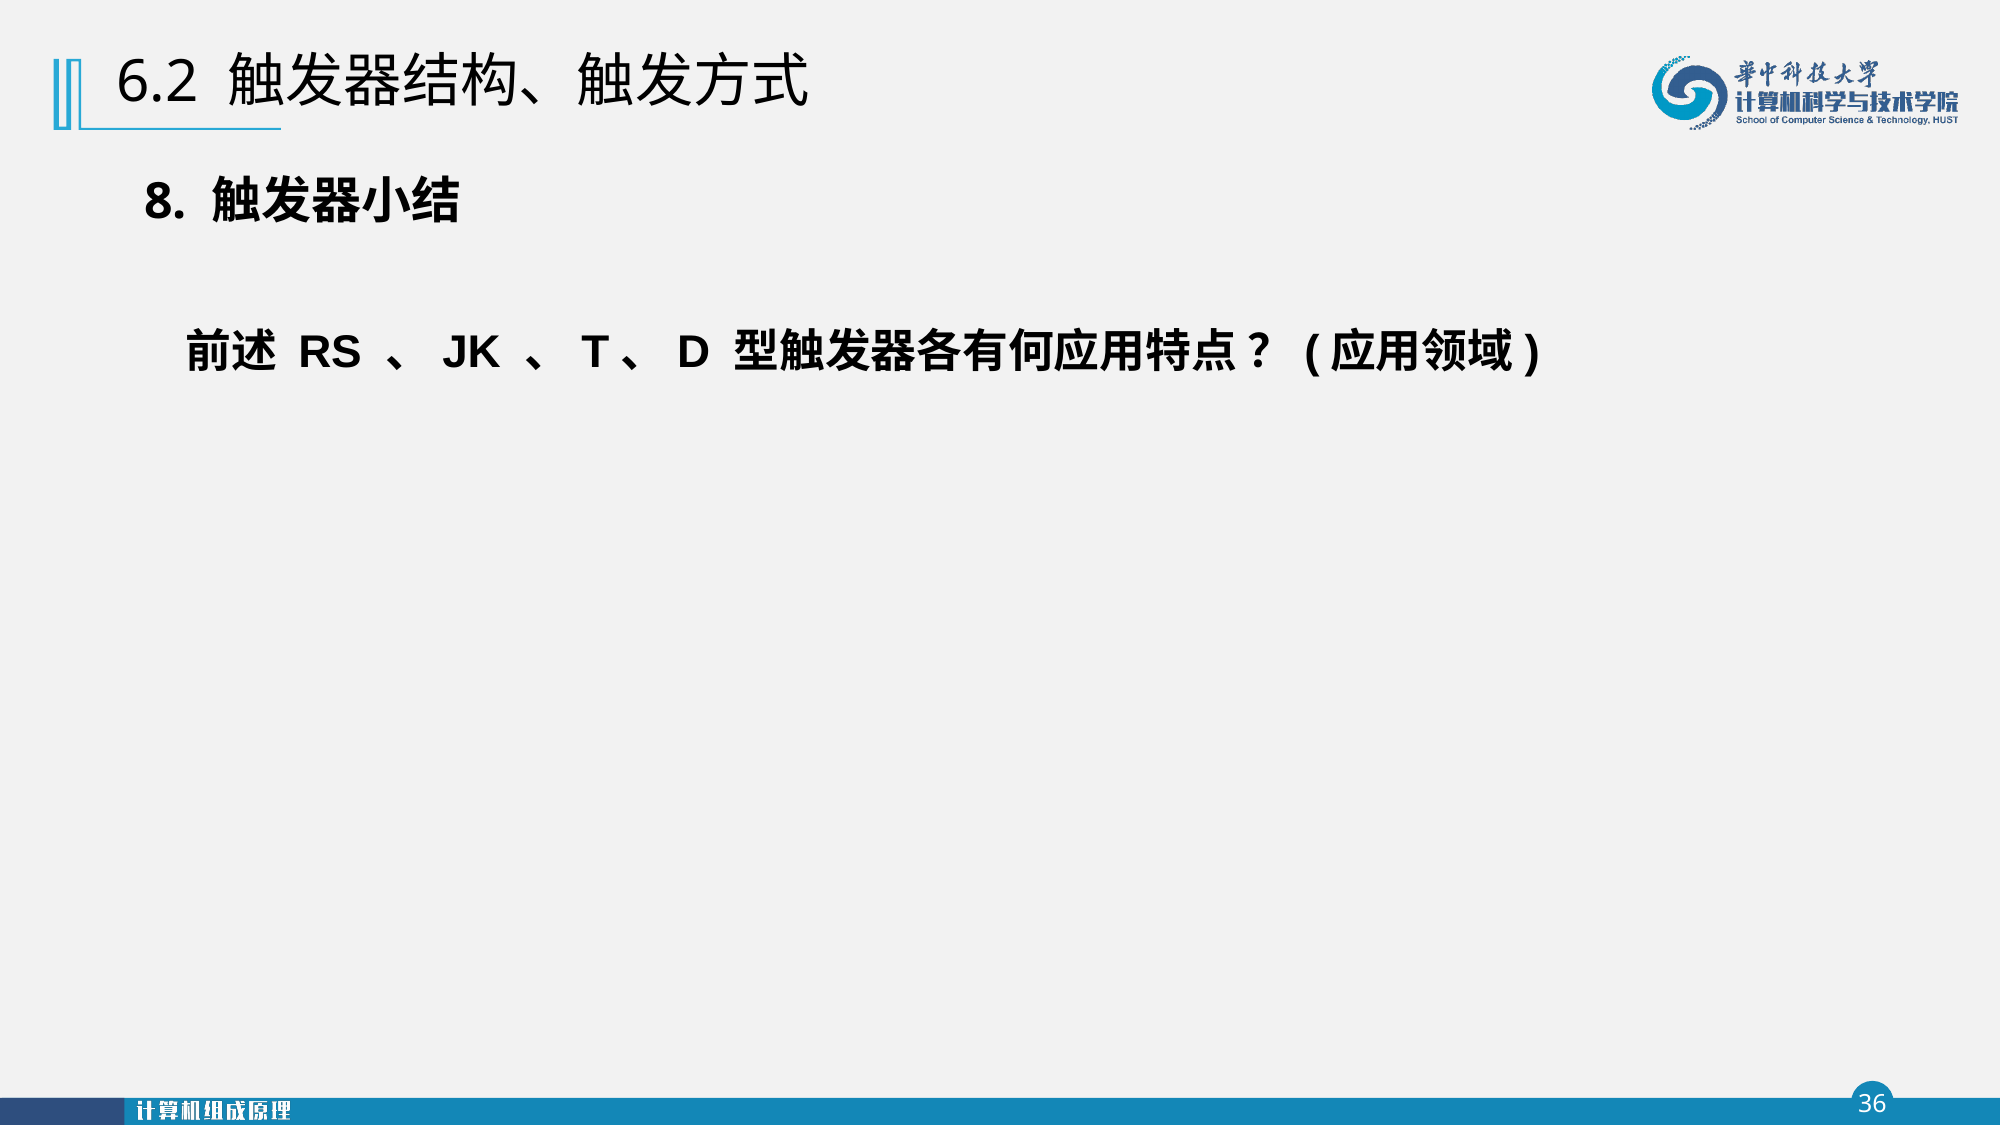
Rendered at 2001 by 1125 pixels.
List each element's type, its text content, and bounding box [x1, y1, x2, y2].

picture [1652, 56, 1678, 81]
text_box 前述 RS 、JK 、T、D 型触发器各有何应用特点 ？(应用领域) [170, 314, 1580, 384]
picture [1652, 56, 1958, 130]
text_box 6.2 触发器结构、触发方式 [101, 31, 1306, 134]
text_box 8. 触发器小结 [129, 160, 477, 236]
